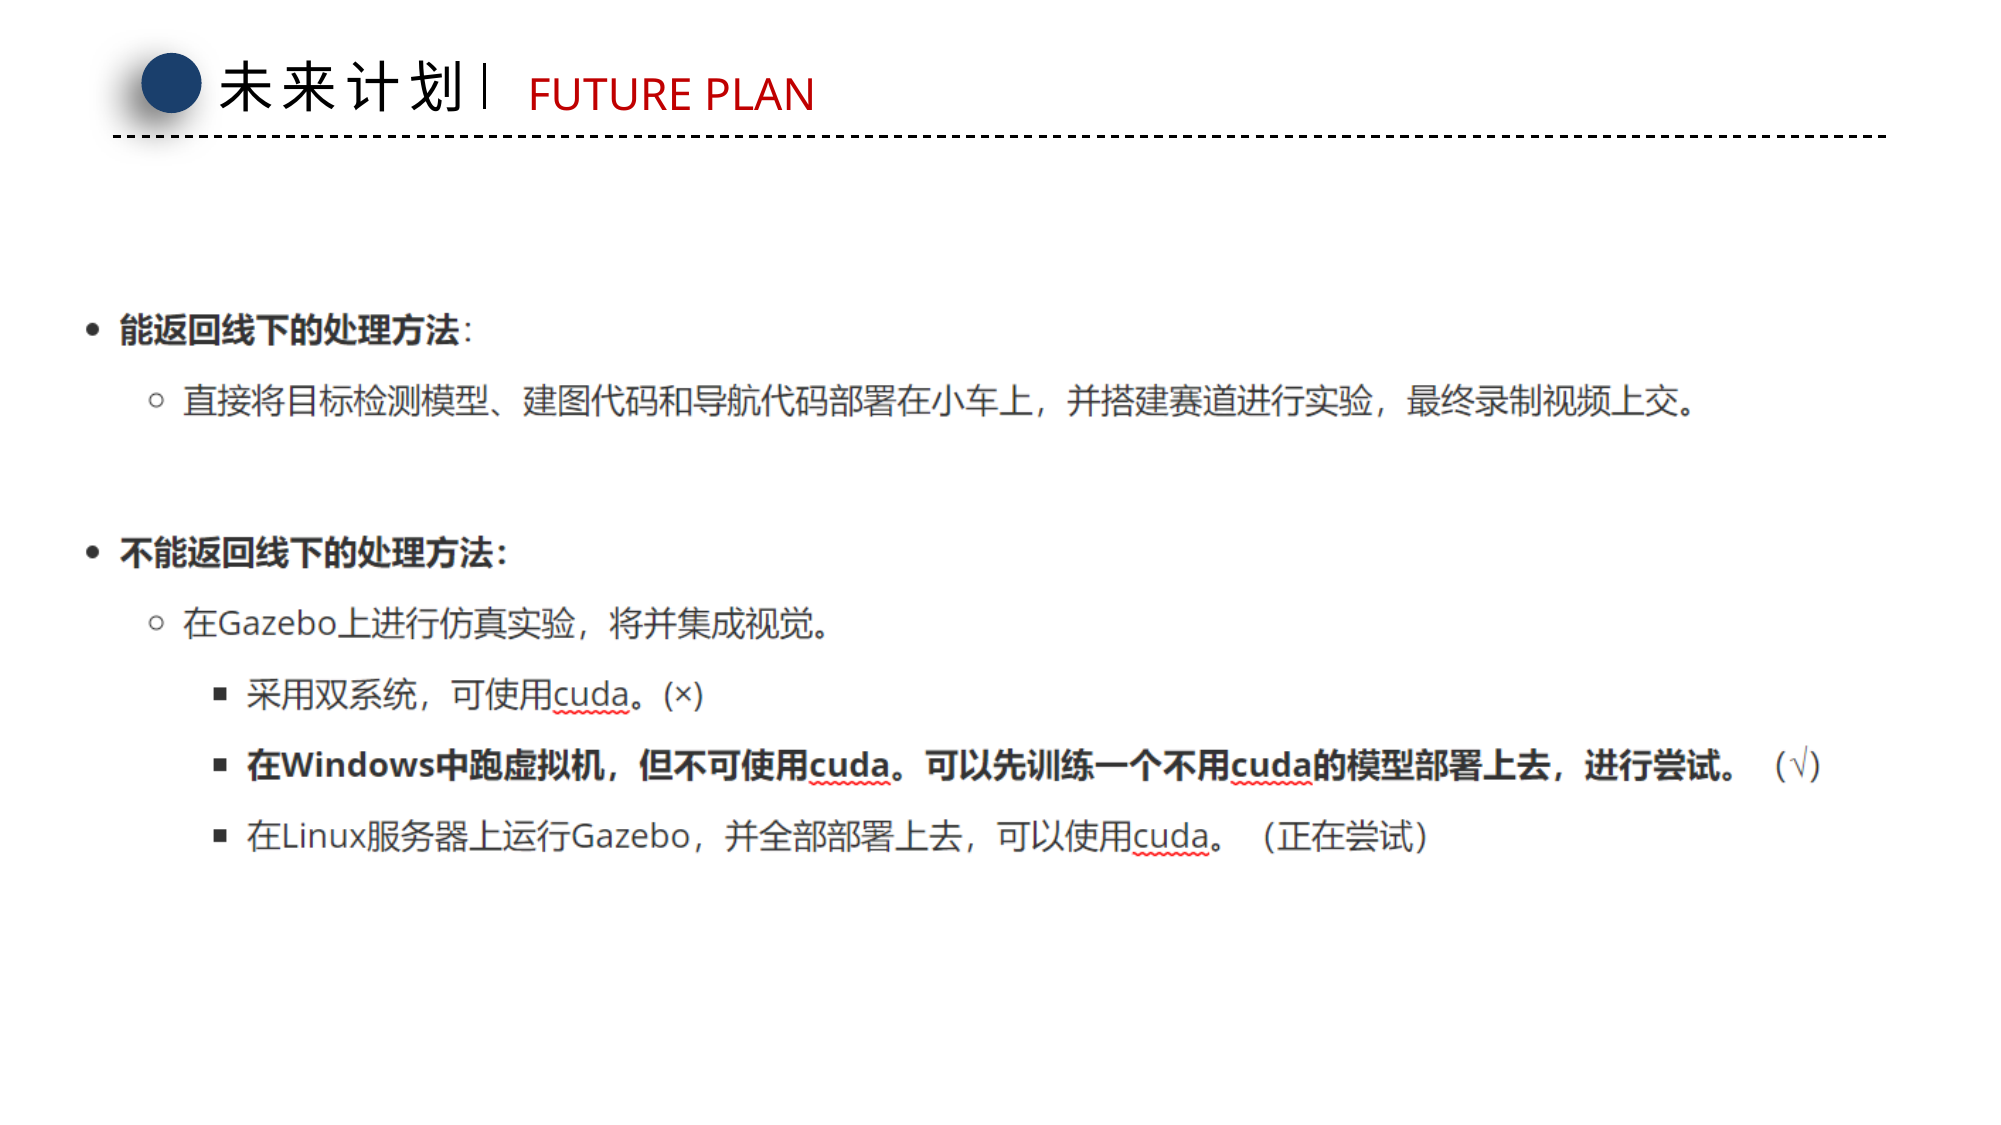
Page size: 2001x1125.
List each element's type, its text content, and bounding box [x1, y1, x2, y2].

text_box FUTURE PLAN [513, 58, 832, 127]
text_box 未来计划 [203, 45, 481, 127]
picture [0, 238, 2000, 967]
text_box [140, 51, 203, 115]
